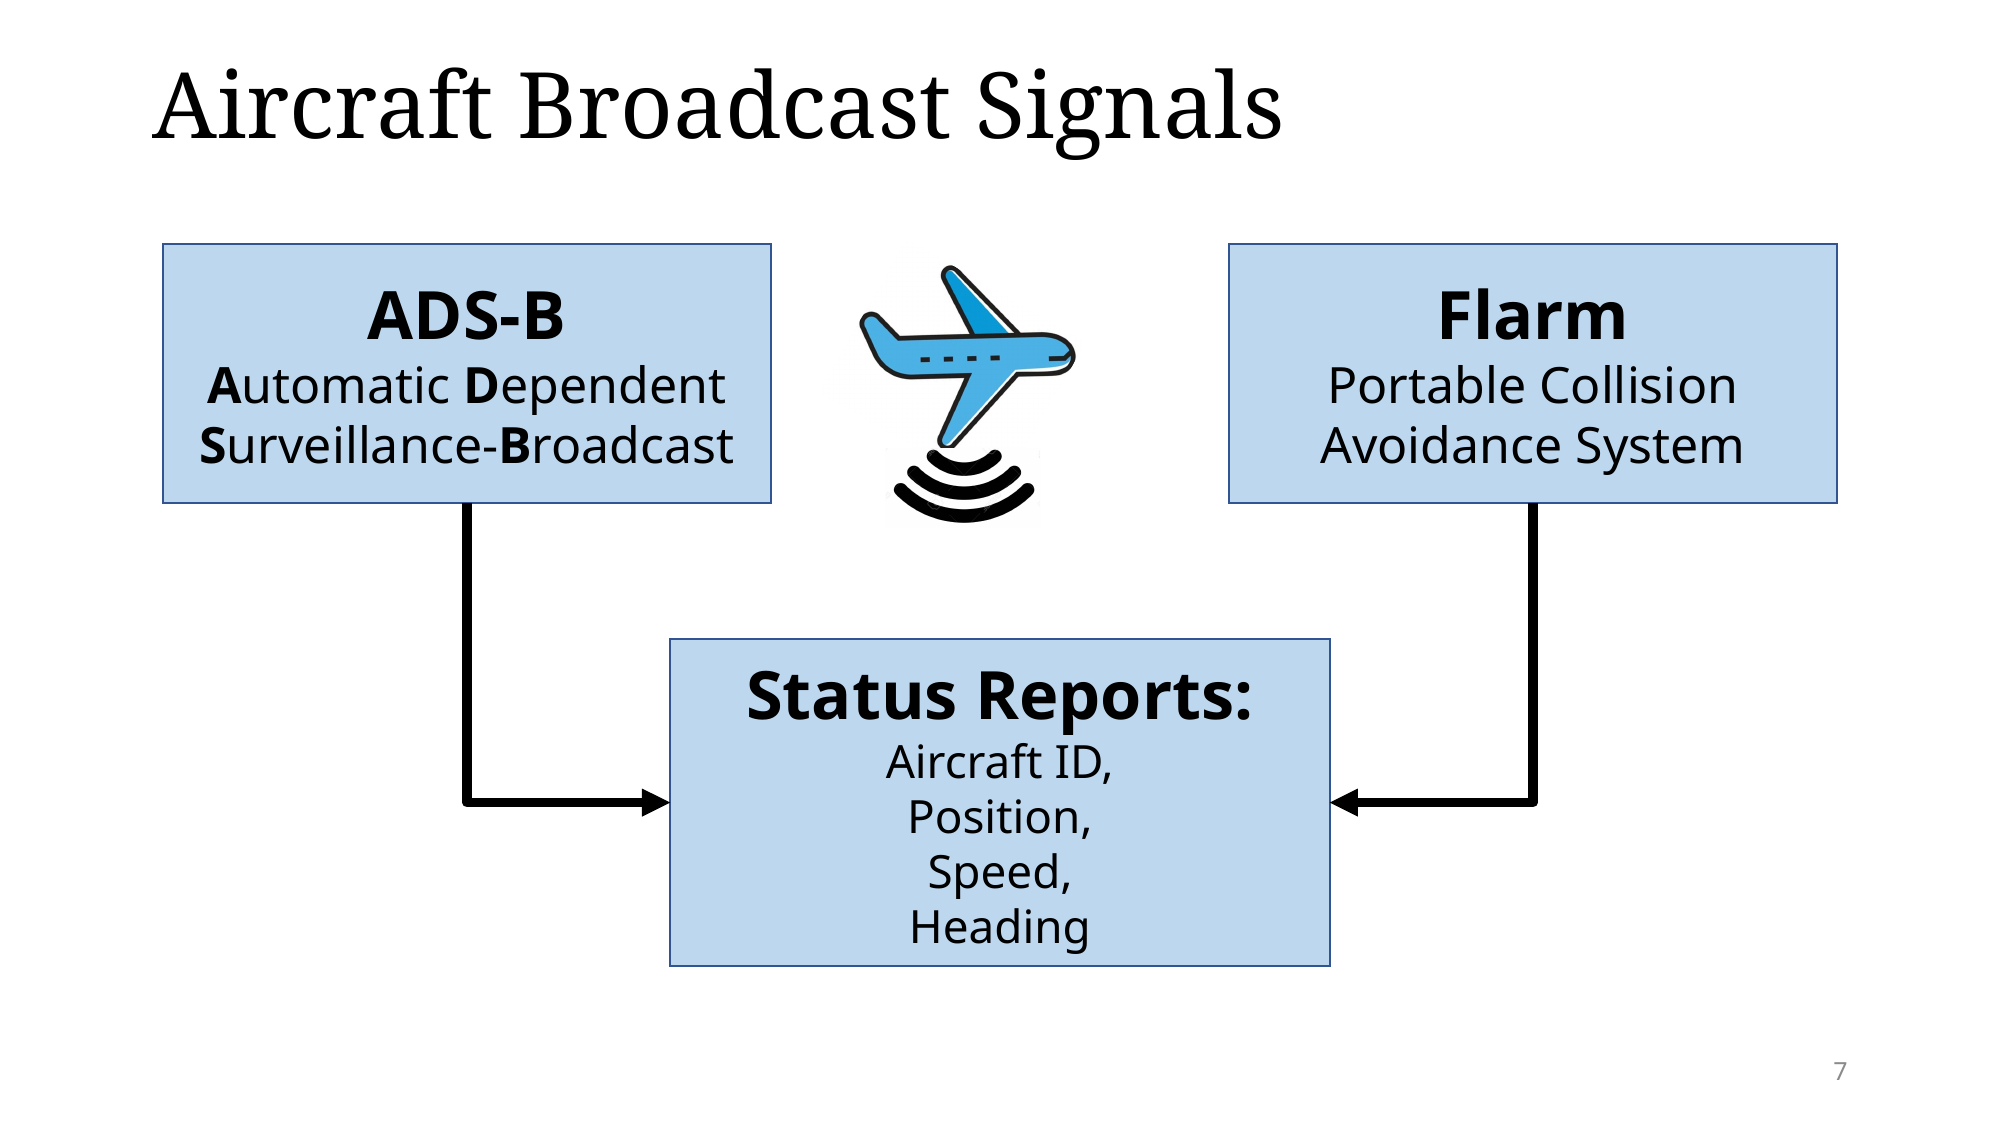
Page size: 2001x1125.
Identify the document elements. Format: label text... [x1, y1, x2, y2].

text_box ADS-B Automatic Dependent Surveillance-Broadcast [162, 243, 772, 504]
slide_number 7 [1412, 1042, 1863, 1103]
text_box Flarm Portable Collision Avoidance System [1228, 243, 1838, 504]
title Aircraft Broadcast Signals [137, 0, 1863, 218]
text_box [1281, 550, 1582, 755]
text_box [418, 550, 719, 755]
picture [816, 237, 1087, 528]
text_box Status Reports: Aircraft ID, Position, Speed, Heading [669, 638, 1331, 967]
